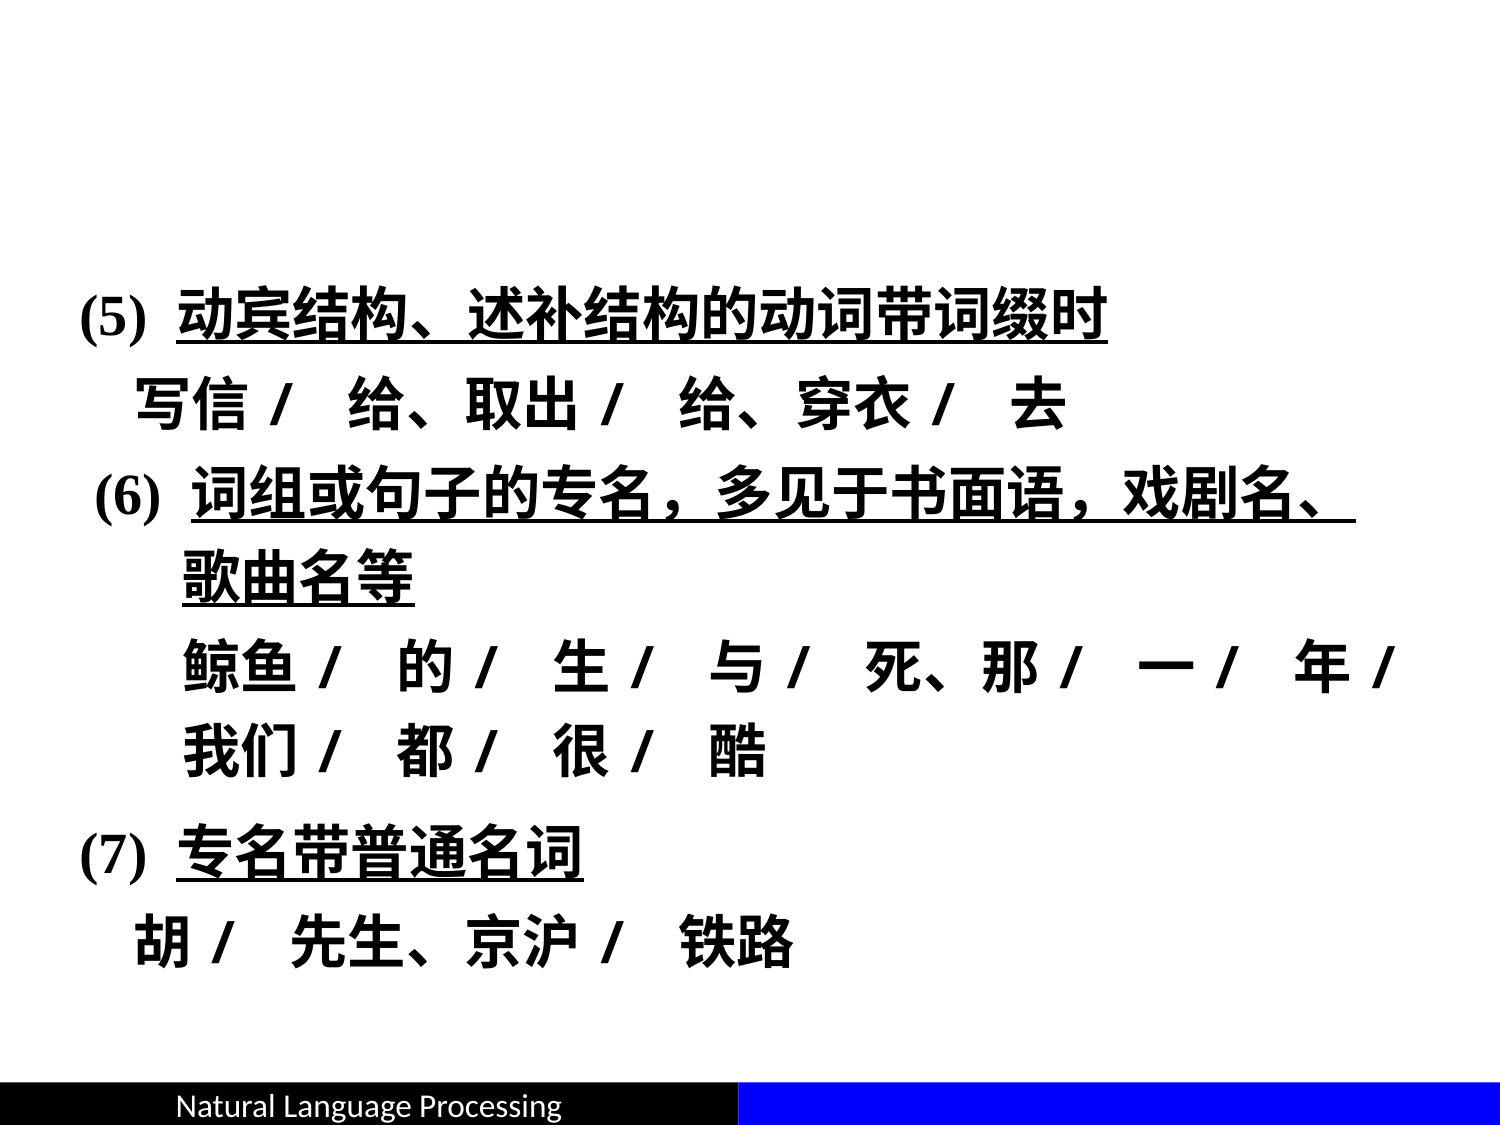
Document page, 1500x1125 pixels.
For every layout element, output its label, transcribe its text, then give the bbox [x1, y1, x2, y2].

text_box (5) 动宾结构、述补结构的动词带词缀时 写信/ 给、取出/ 给、穿衣/ 去 (6) 词组或句子的专名，多见于书面语，戏剧名、 歌曲名等 鲸鱼/ 的/ 生/ 与/ 死、那/ 一/ 年/ 我们/ 都/ 很/ 酷 (7) 专名带普通名词 胡/ 先生、京沪/ 铁路 [64, 255, 1430, 983]
